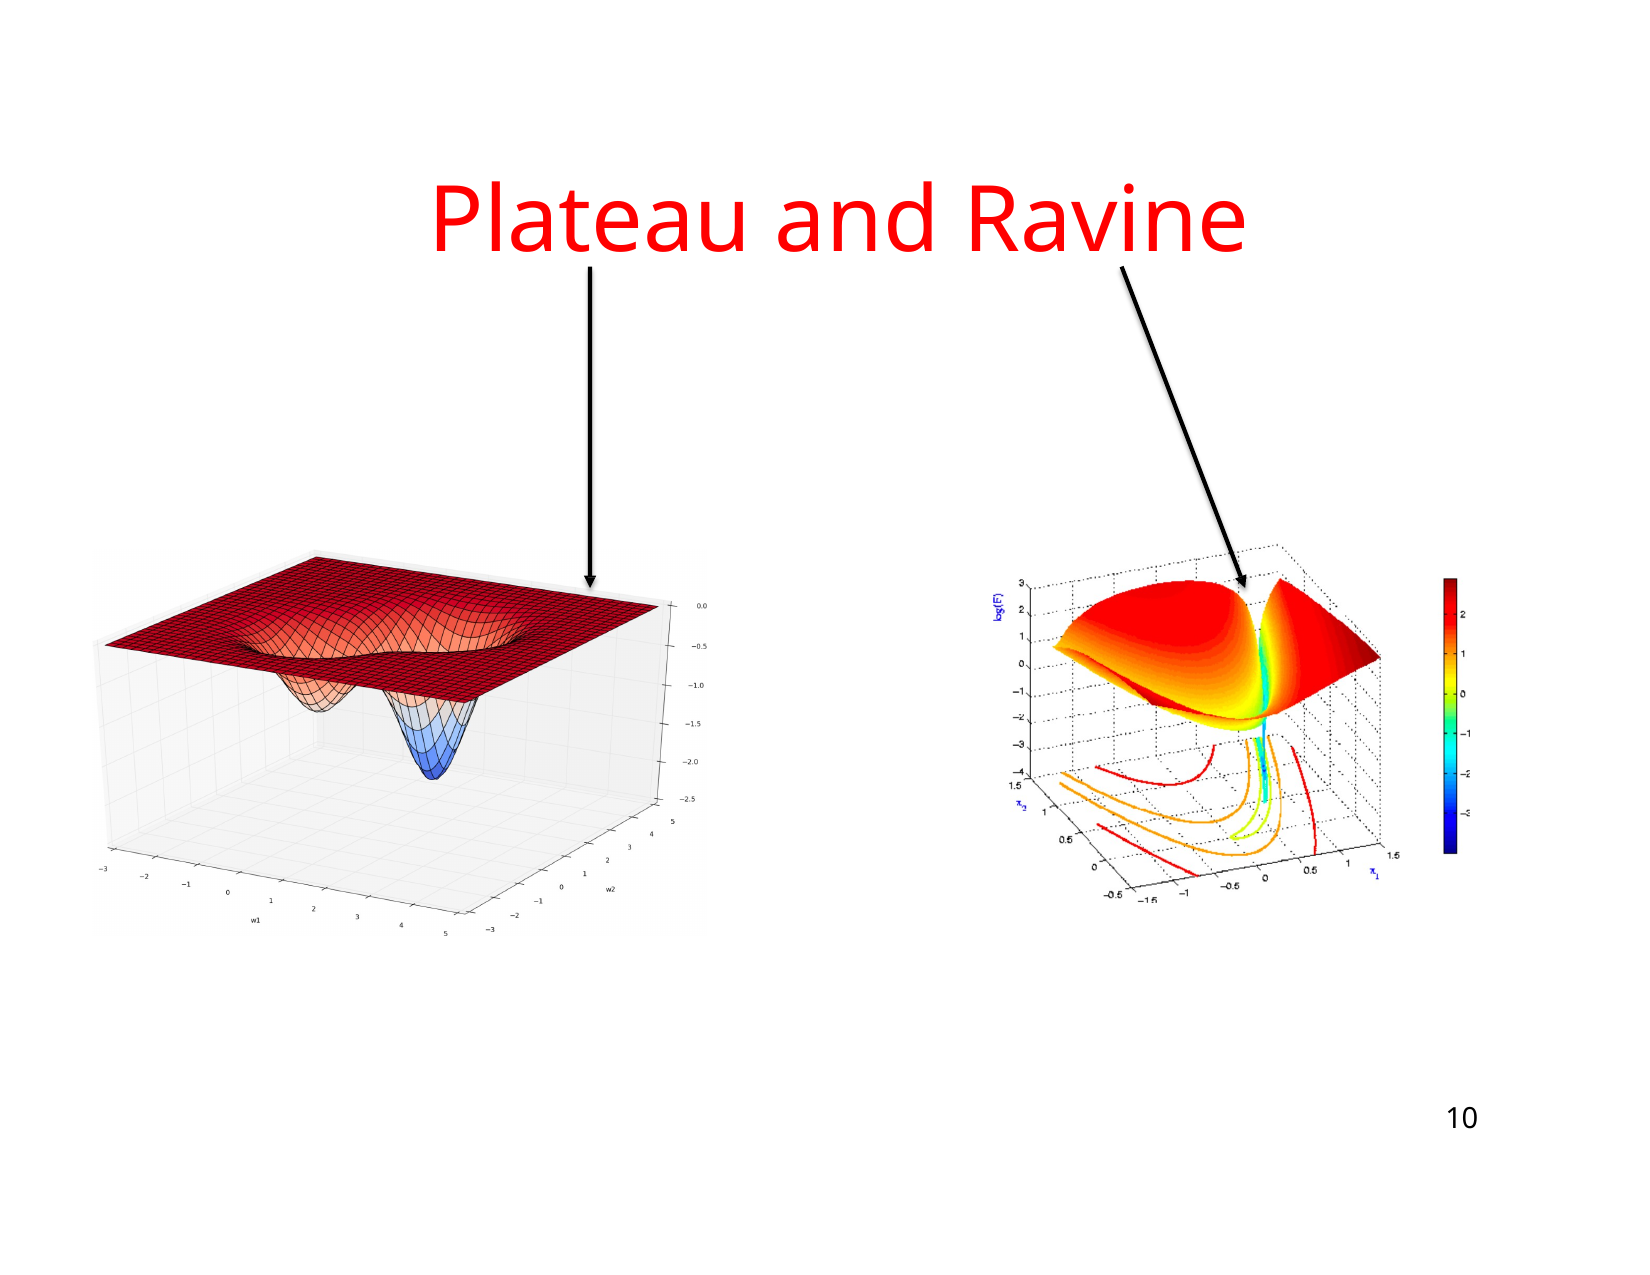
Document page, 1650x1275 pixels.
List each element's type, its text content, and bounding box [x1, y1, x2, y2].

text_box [92, 262, 707, 936]
title Plateau and Ravine [107, 157, 1543, 373]
text_box 10 [1439, 1100, 1486, 1135]
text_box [993, 261, 1471, 903]
